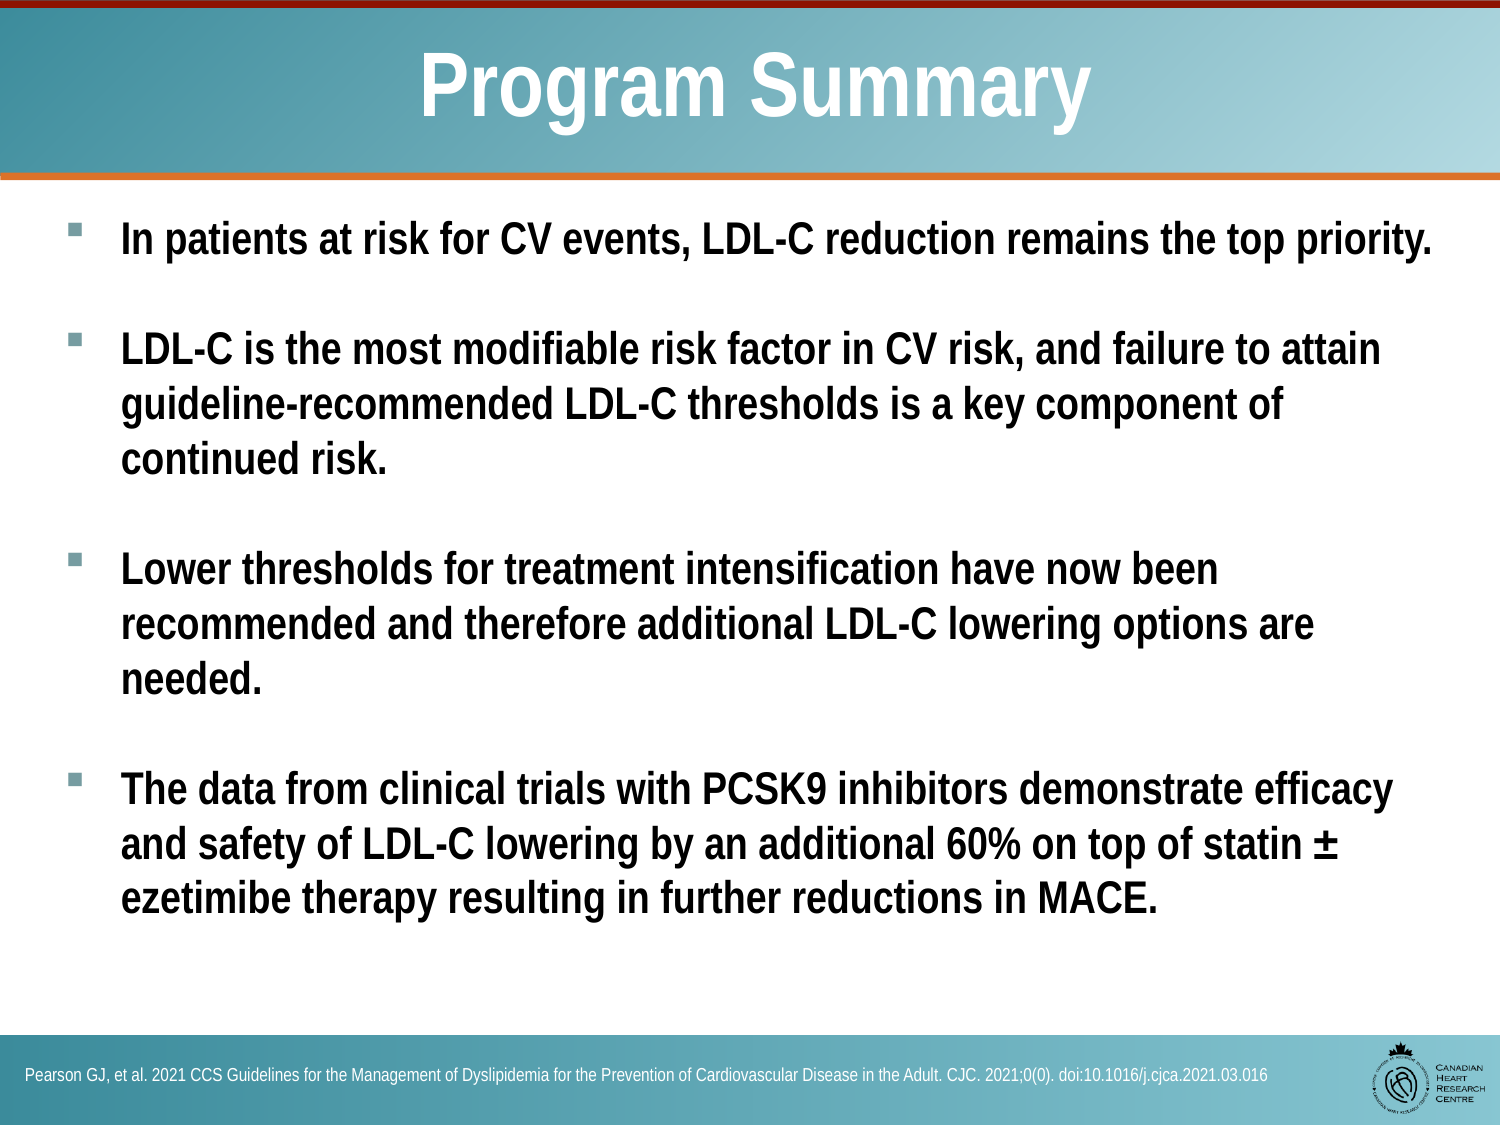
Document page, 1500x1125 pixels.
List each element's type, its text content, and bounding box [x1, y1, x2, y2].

picture [1370, 1041, 1487, 1116]
text_box [0, 1034, 1500, 1125]
text_box [0, 0, 1500, 9]
text_box [0, 172, 1500, 181]
text_box [0, 9, 1500, 172]
text_box In patients at risk for CV events, LDL-C reduction remains the top priority. LDL-C is the most modifiable risk factor in CV risk, and failure to attain guideline-recommended LDL-C thresholds is a key component of continued risk. Lower thresholds for treatment intensification have now been recommended and therefore additional LDL-C lowering options are needed. The data from clinical trials with PCSK9 inhibitors demonstrate efficacy and safety of LDL-C lowering by an additional 60% on top of statin ± ezetimibe therapy resulting in further reductions in MACE. [49, 201, 1454, 976]
text_box Pearson GJ, et al. 2021 CCS Guidelines for the Management of Dyslipidemia for the Prevention of Cardiovascular Disease in the Adult. CJC. 2021;0(0). doi:10.1016/j.cjca.2021.03.016 [10, 1032, 1362, 1115]
text_box Program Summary [12, 17, 1500, 143]
